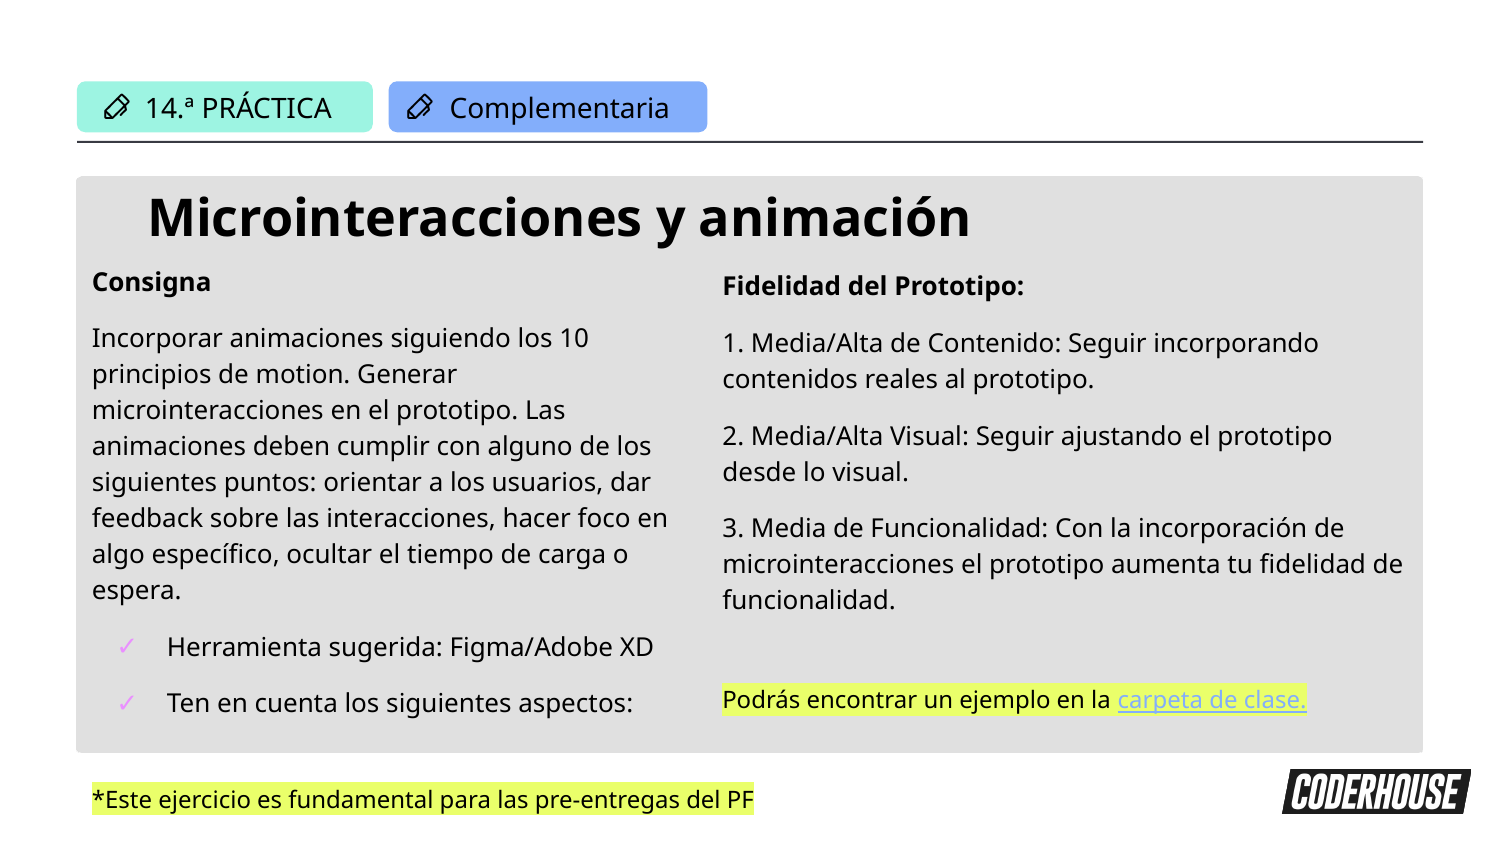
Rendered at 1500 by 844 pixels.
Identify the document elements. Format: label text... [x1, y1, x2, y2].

picture [76, 176, 1424, 754]
text_box Complementaria [388, 81, 708, 133]
picture [100, 90, 133, 123]
picture [403, 90, 436, 123]
text_box 14.ª PRÁCTICA [76, 81, 373, 133]
text_box *Este ejercicio es fundamental para las pre-entregas del PF [76, 769, 792, 828]
picture [1281, 769, 1471, 814]
